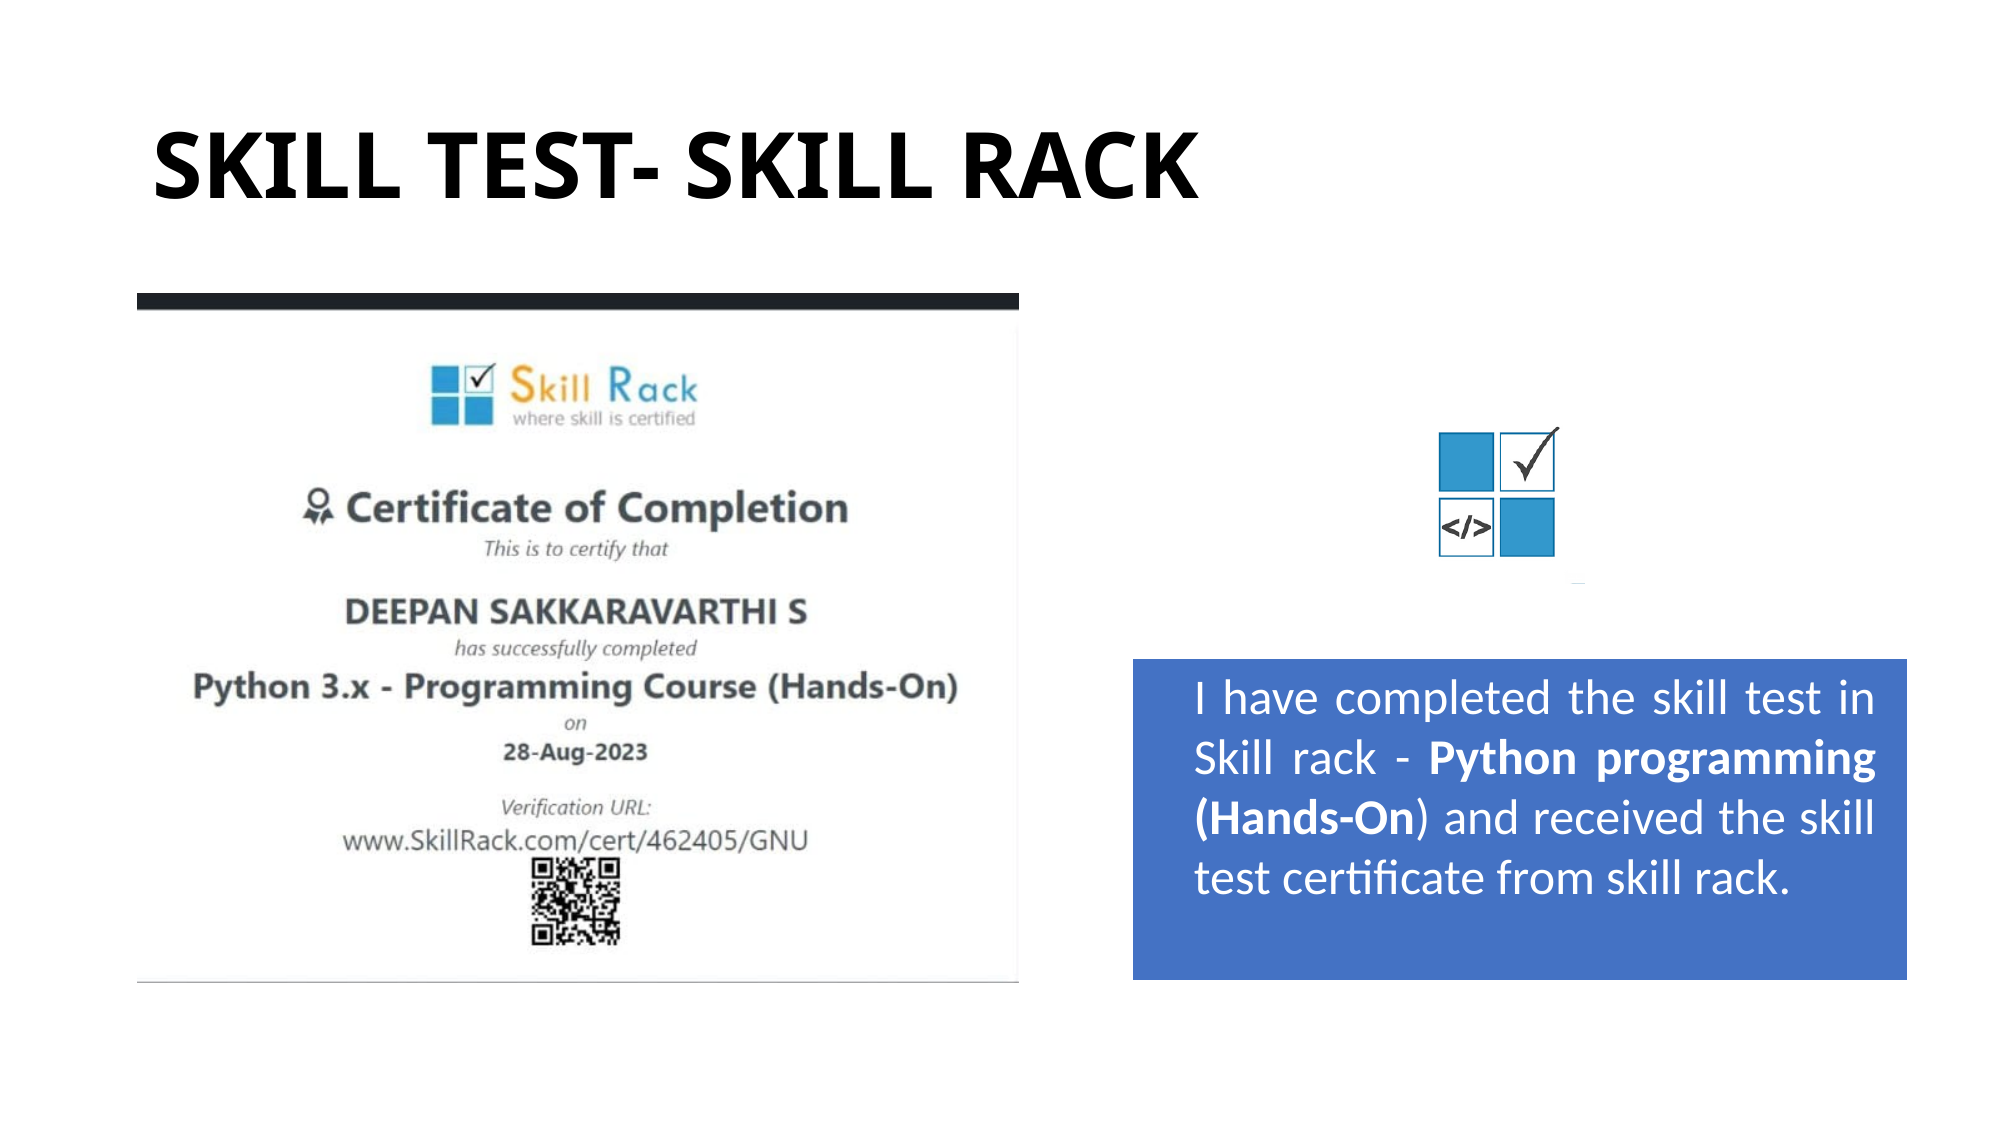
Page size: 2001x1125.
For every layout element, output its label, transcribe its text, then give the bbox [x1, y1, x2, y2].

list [137, 293, 1019, 983]
title SKILL TEST- SKILL RACK [137, 59, 1863, 278]
table_header [1133, 659, 1907, 980]
picture [1413, 399, 1585, 584]
text_box I have completed the skill test in Skill rack - Python programming (Hands-On) and received the skill test certificate from skill rack. [1179, 657, 1891, 814]
